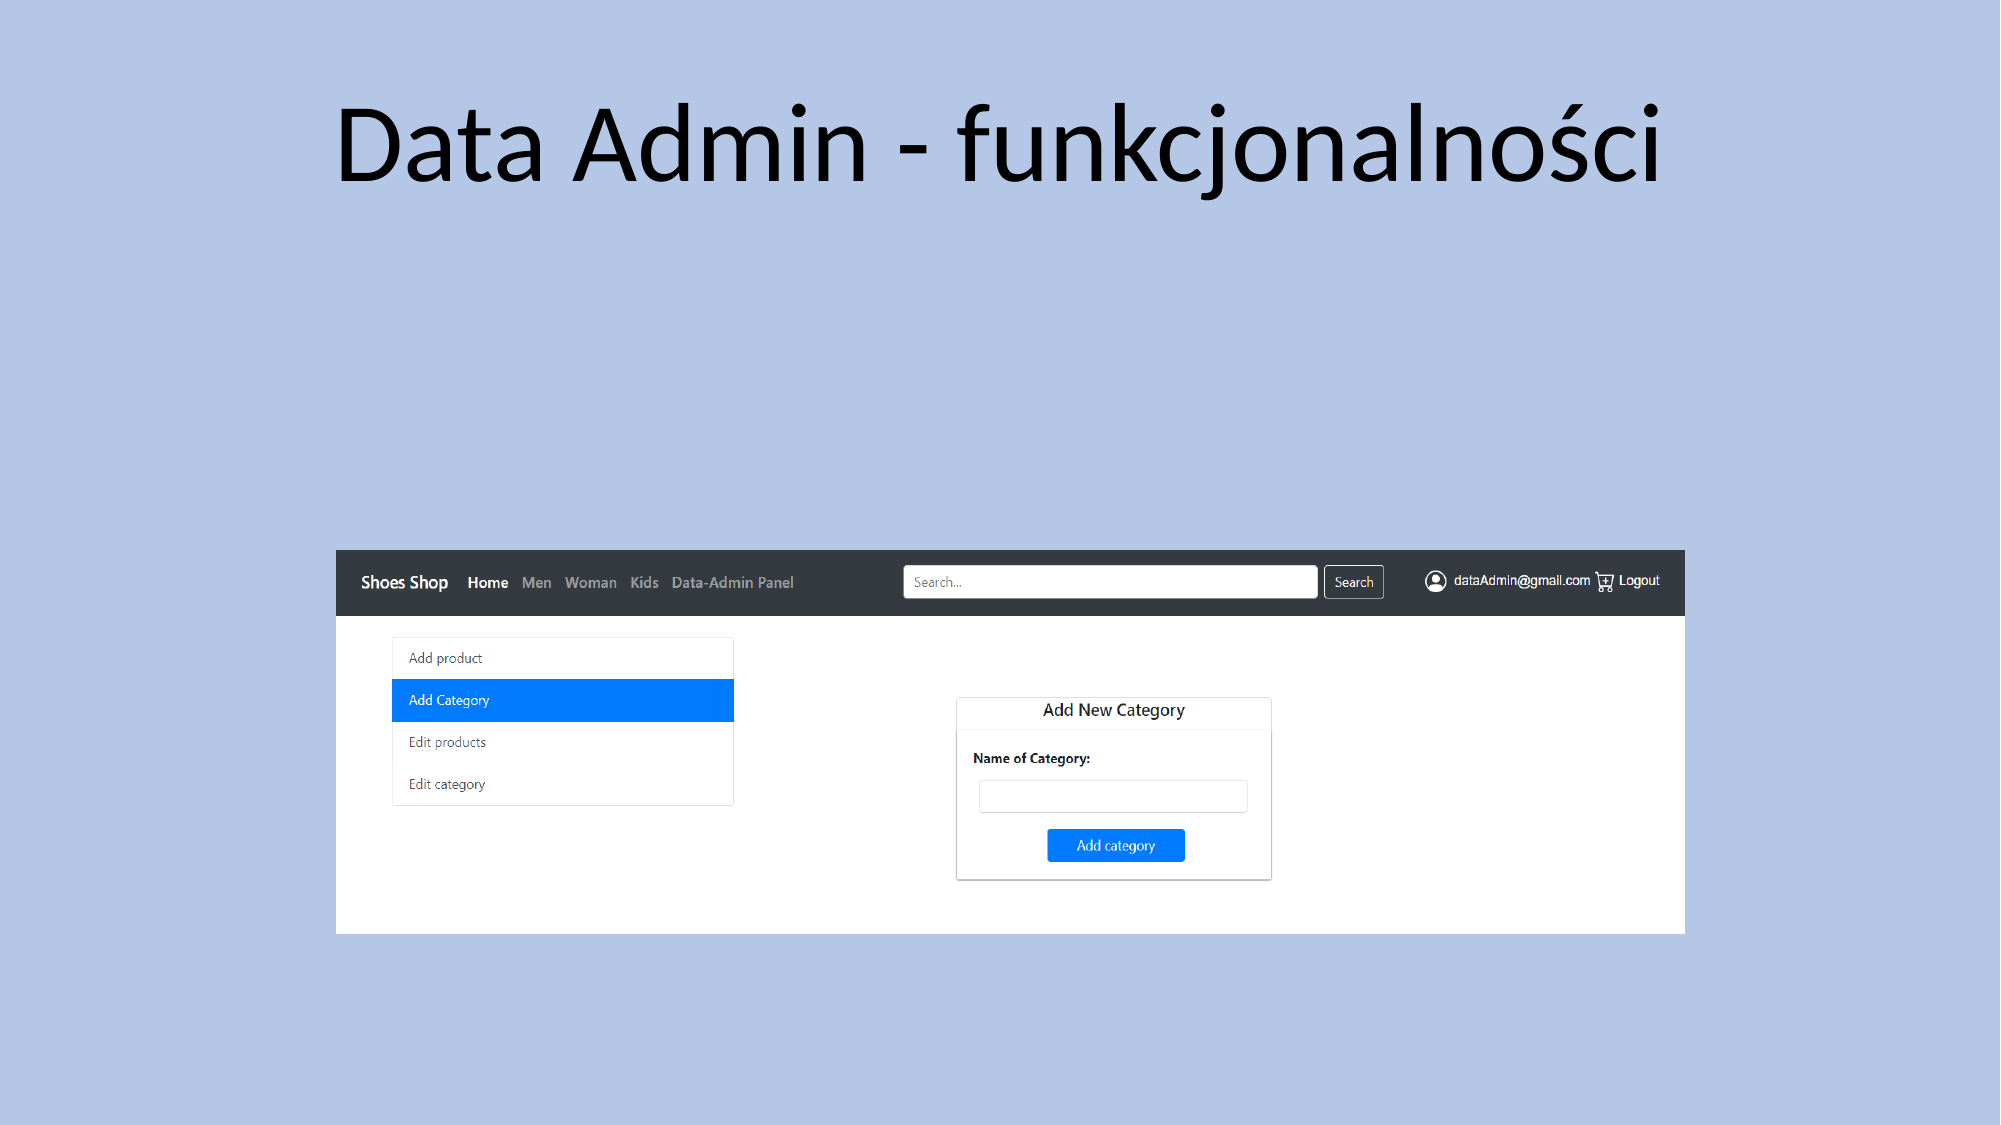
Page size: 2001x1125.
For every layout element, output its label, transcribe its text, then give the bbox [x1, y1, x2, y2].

text_box Data Admin - funkcjonalności [296, 61, 1704, 212]
picture [336, 550, 1685, 934]
